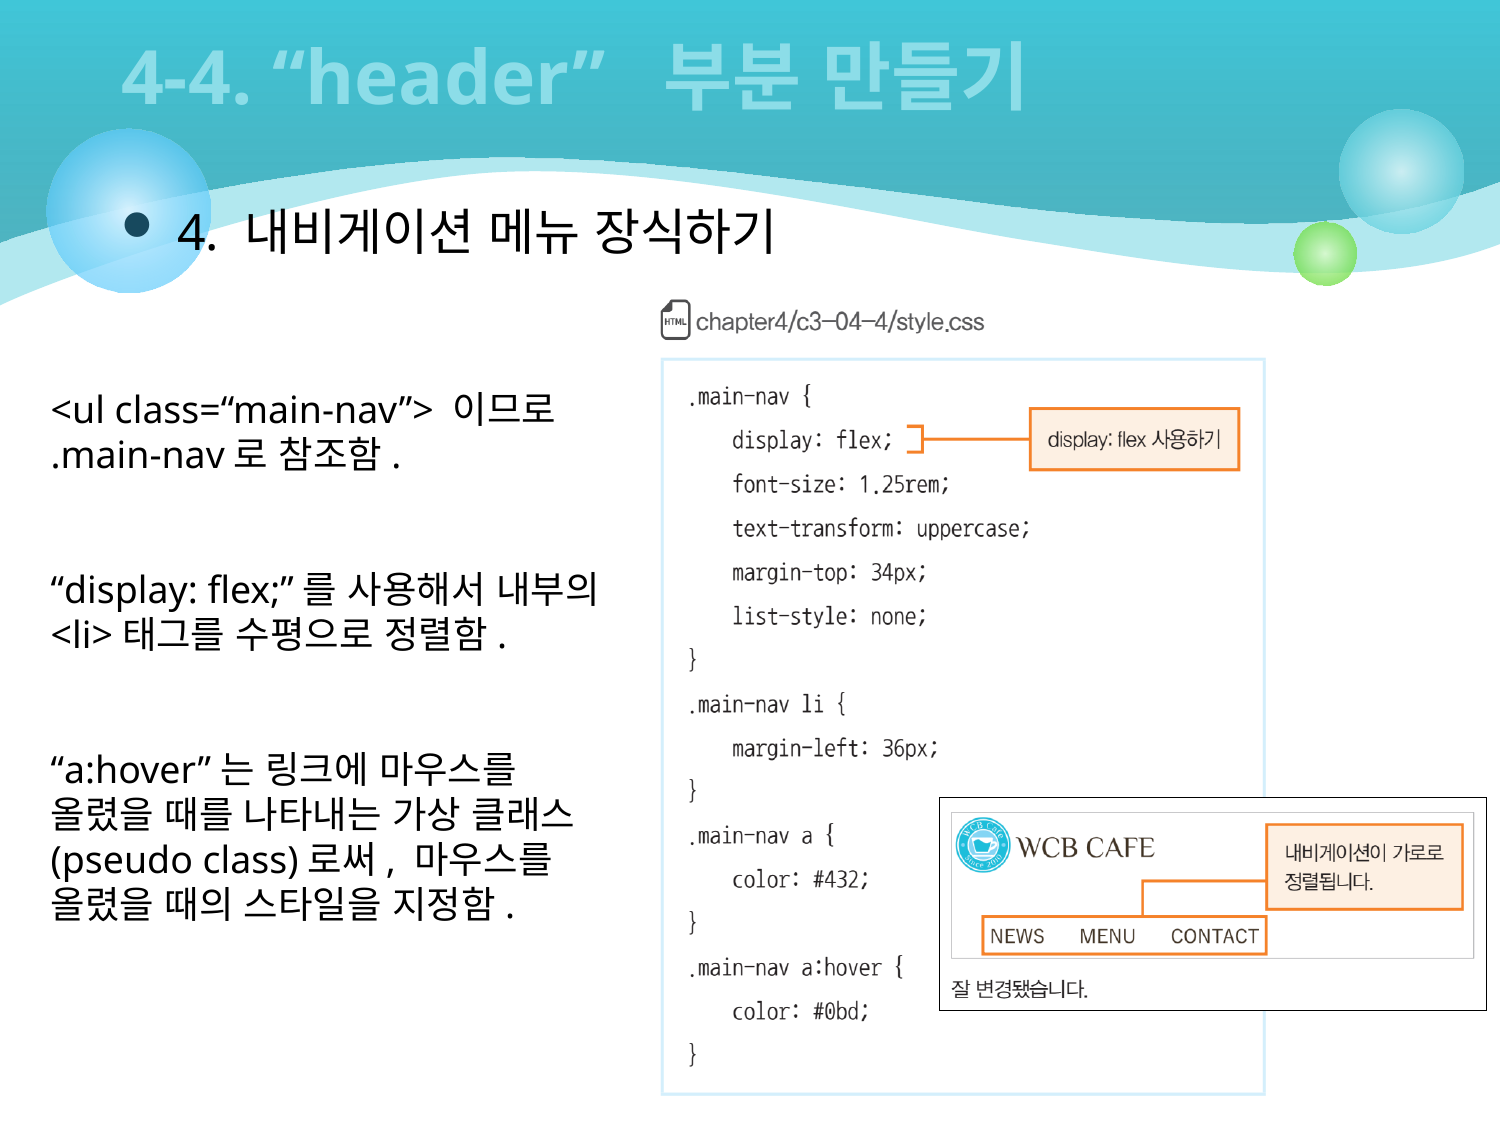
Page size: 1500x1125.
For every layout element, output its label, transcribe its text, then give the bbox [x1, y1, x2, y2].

list 4. 내비게이션 메뉴 장식하기 [106, 192, 1277, 378]
text_box <ul class=“main-nav”> 이므로 .main-nav로 참조함. “display: flex;”를 사용해서 내부의 <li>태그를 수평으로 정렬함. “a:hover”는 링크에 마우스를 올렸을 때를 나타내는 가상 클래스(pseudo class)로써, 마우스를 올렸을 때의 스타일을 지정함. [35, 378, 637, 933]
text_box 4-4. “header” 부분 만들기 [105, 9, 1456, 139]
picture [643, 289, 1488, 1106]
